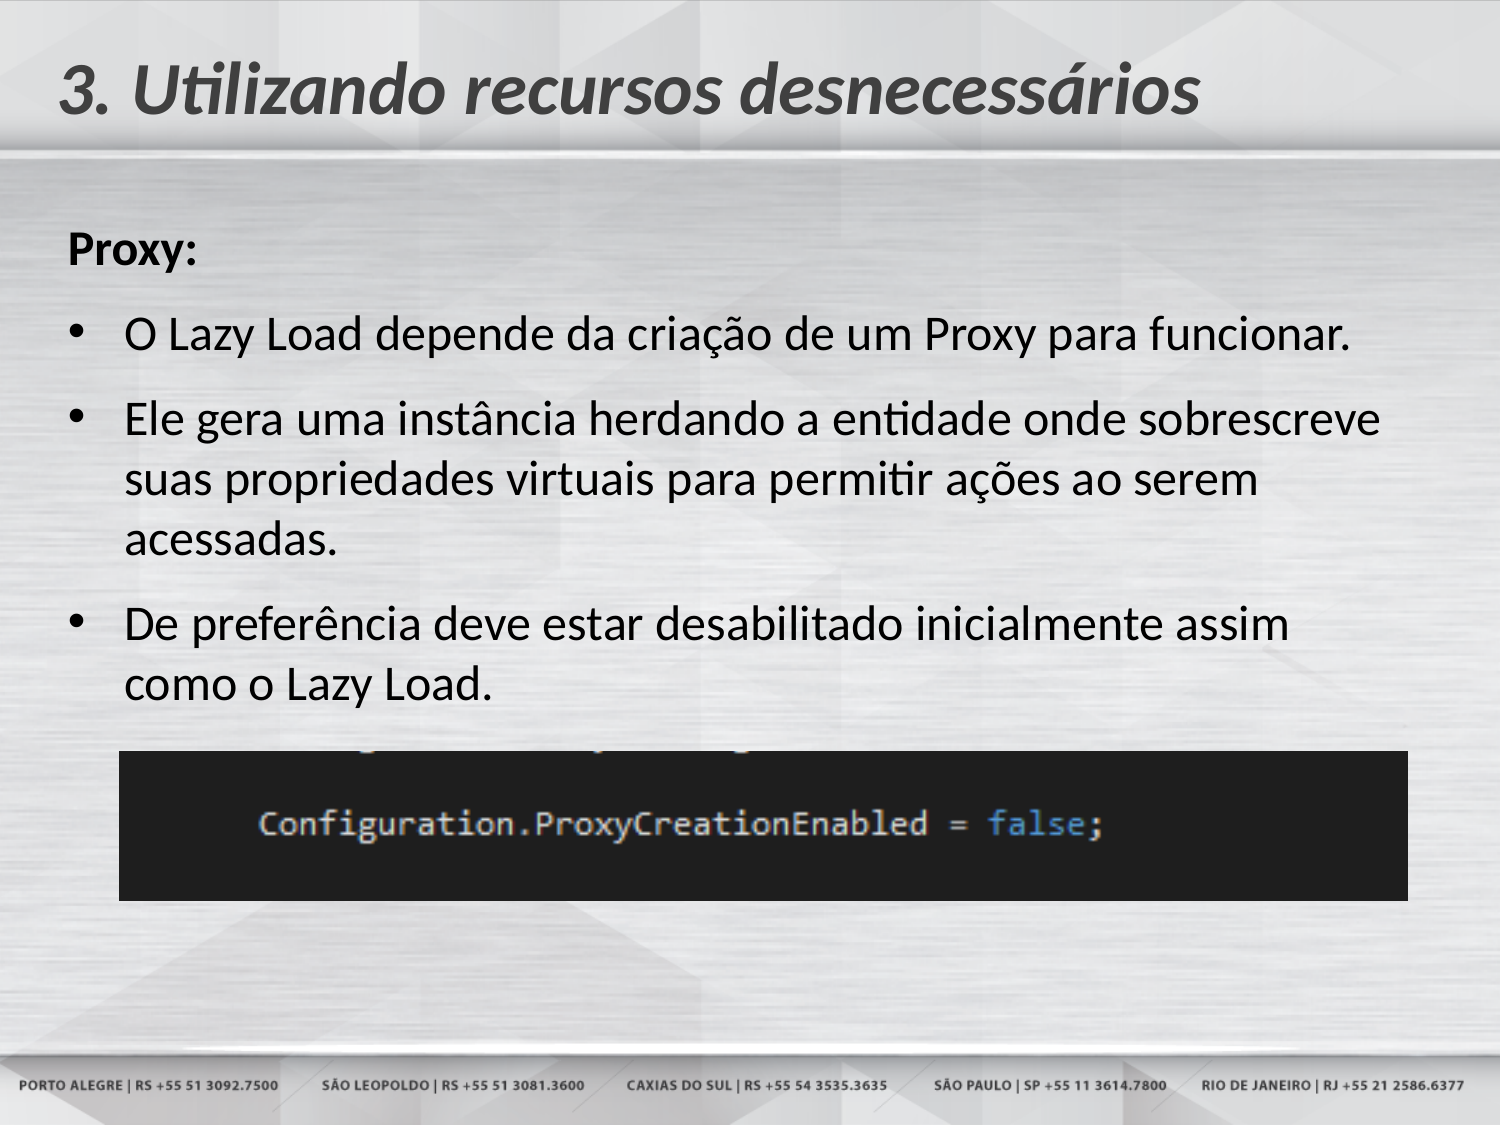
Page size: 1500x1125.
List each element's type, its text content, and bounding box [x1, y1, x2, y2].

picture [0, 0, 1500, 1125]
title 3. Utilizando recursos desnecessários [41, 0, 1459, 138]
list Proxy: O Lazy Load depende da criação de um Proxy para funcionar. Ele gera uma instância herdando a entidade onde sobrescreve suas propriedades virtuais para permitir ações ao serem acessadas. De preferência deve estar desabilitado inicialmente assim como o Lazy Load. [53, 208, 1412, 1035]
